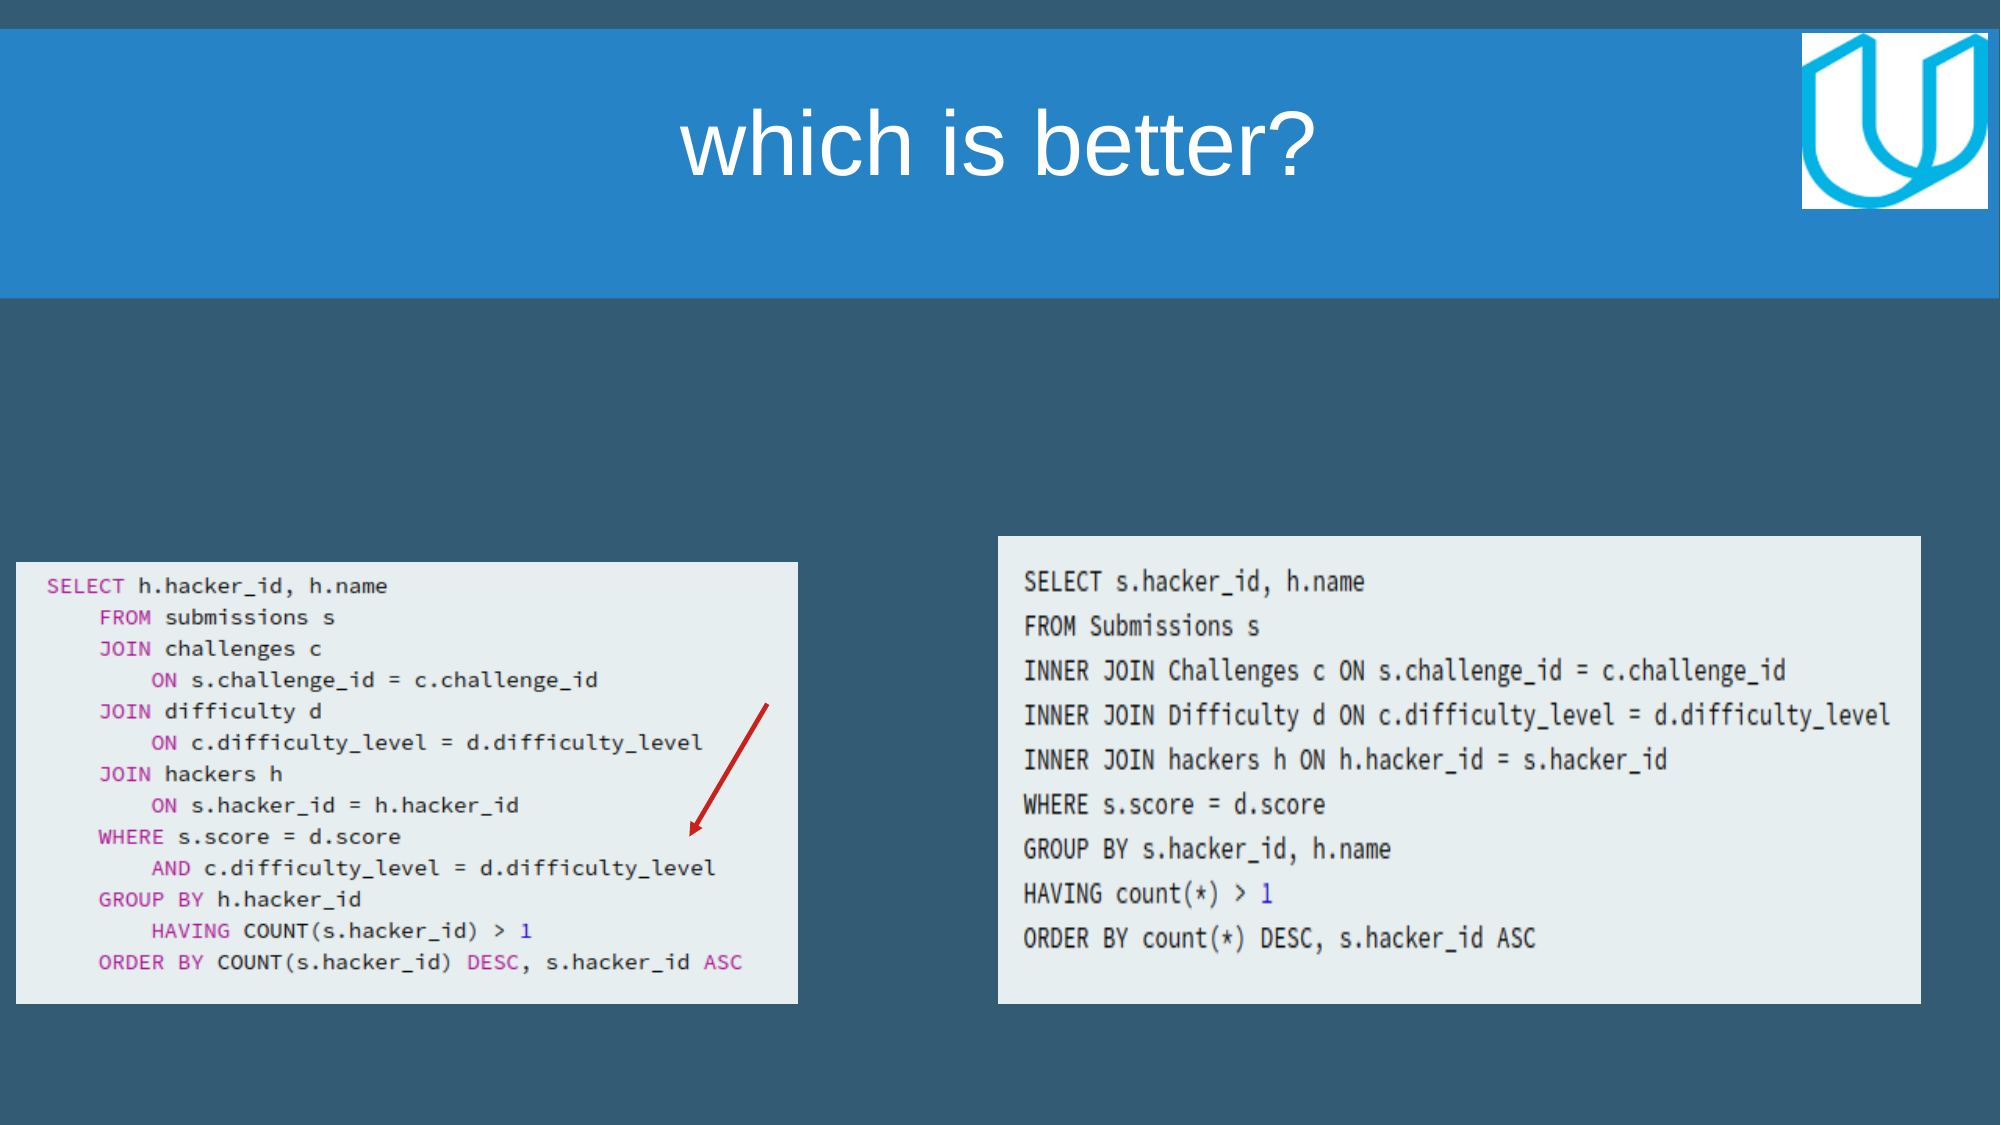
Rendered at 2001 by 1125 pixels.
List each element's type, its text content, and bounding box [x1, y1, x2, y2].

picture [1802, 33, 1988, 167]
picture [998, 536, 1921, 1004]
picture [16, 562, 798, 1004]
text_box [689, 703, 768, 837]
text_box which is better? [99, 44, 1900, 233]
picture [1900, 175, 1911, 189]
picture [1932, 48, 1973, 166]
picture [1900, 124, 1988, 209]
